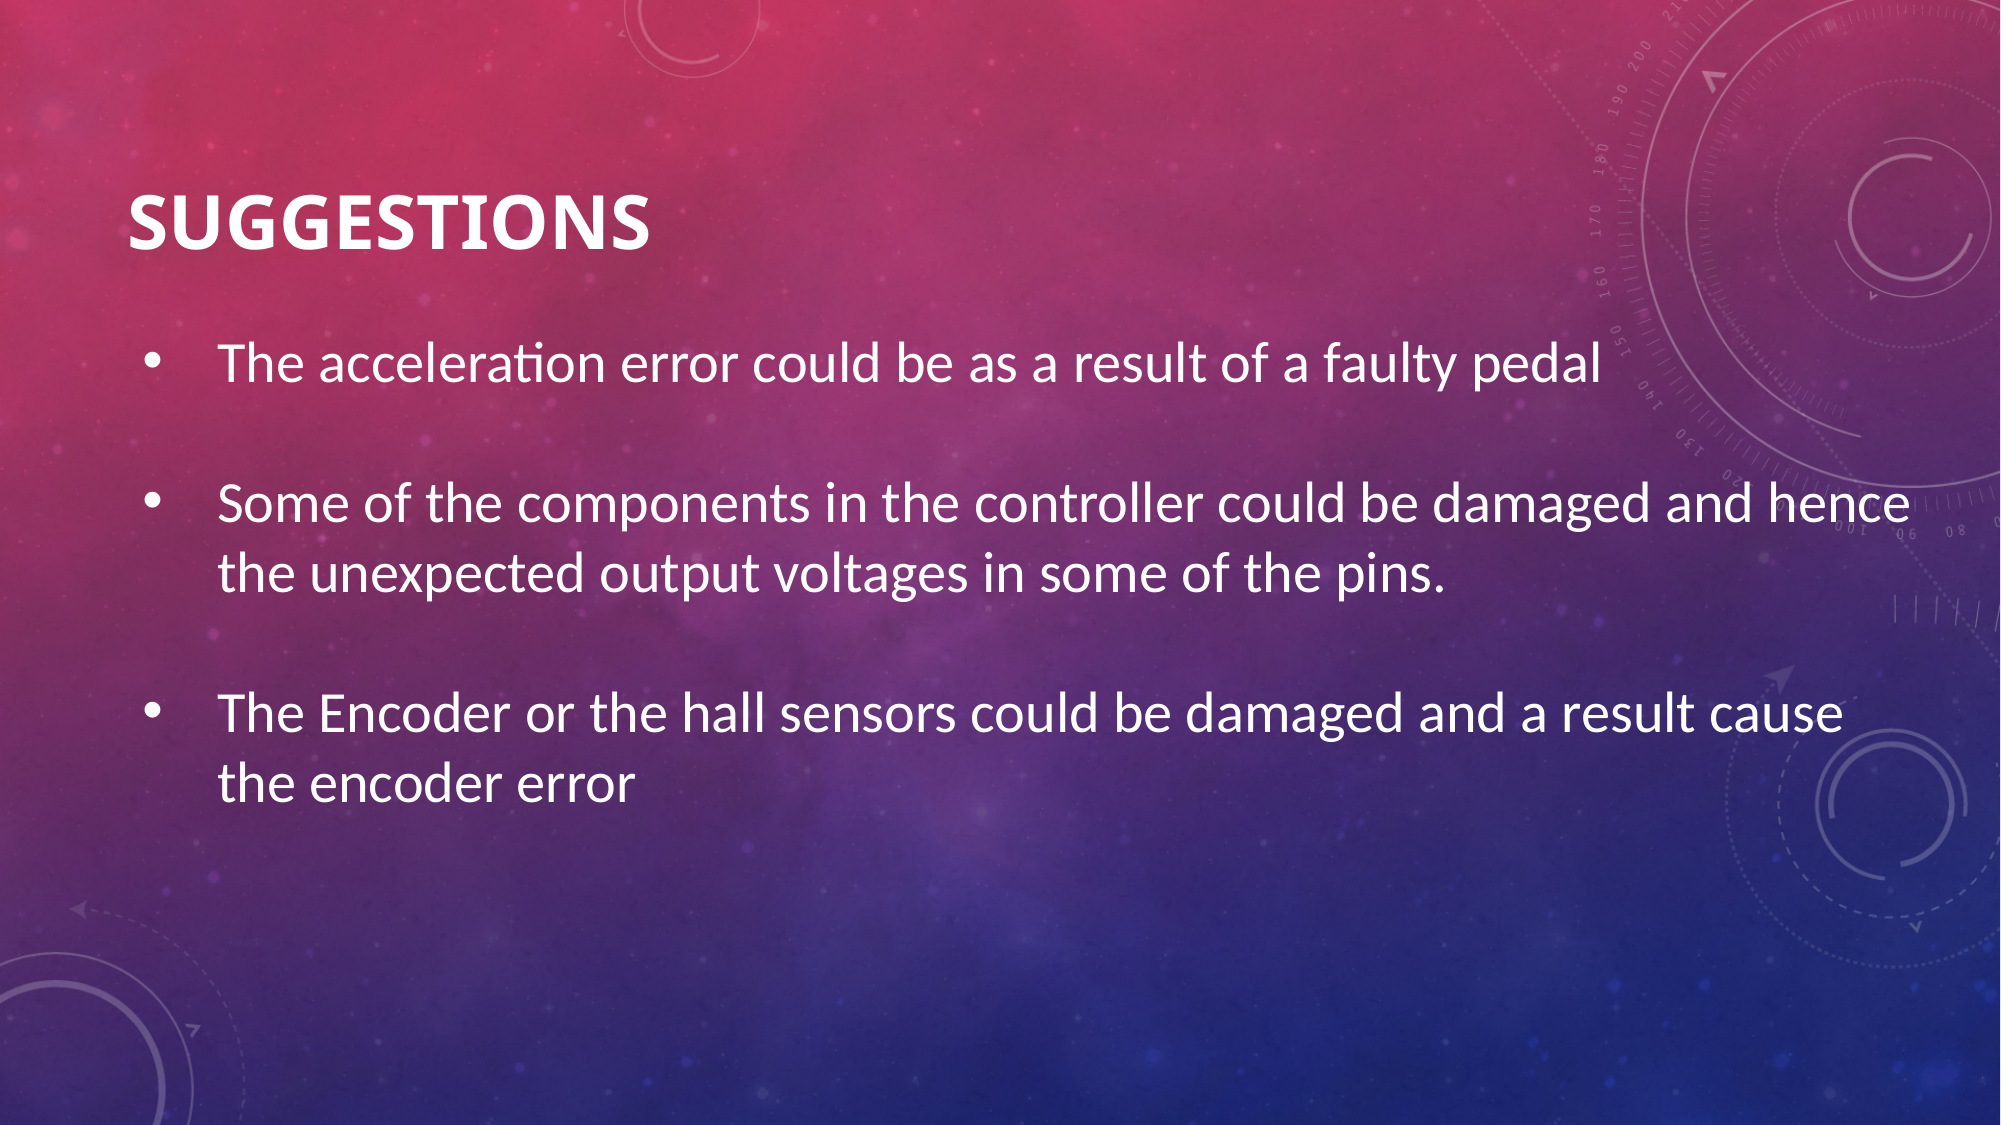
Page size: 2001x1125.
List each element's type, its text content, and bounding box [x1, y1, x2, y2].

title SUGGESTIONS [112, 99, 1775, 339]
text_box The acceleration error could be as a result of a faulty pedal Some of the components in the controller could be damaged and hence the unexpected output voltages in some of the pins. The Encoder or the hall sensors could be damaged and a result cause the encoder error [127, 316, 1943, 962]
picture [0, 0, 2001, 1125]
